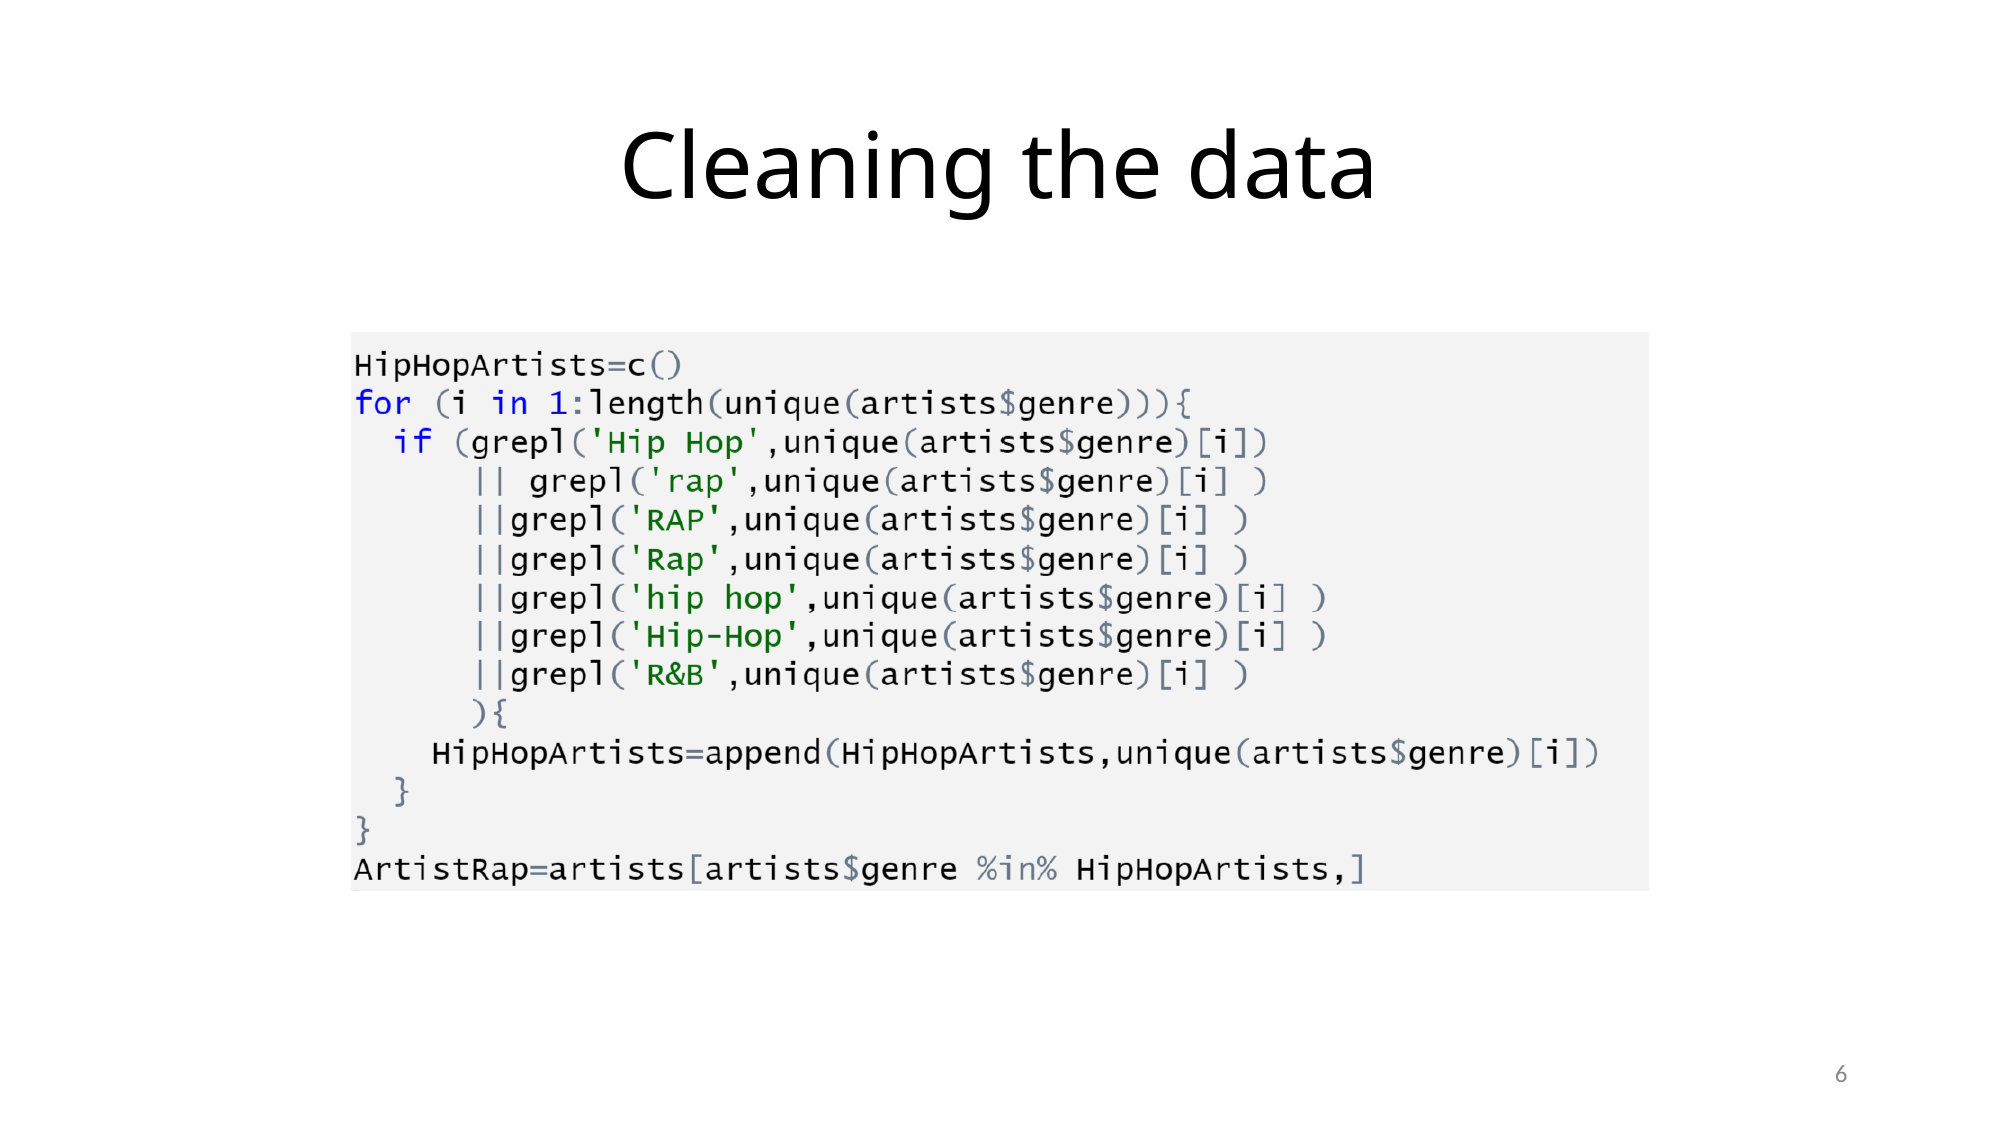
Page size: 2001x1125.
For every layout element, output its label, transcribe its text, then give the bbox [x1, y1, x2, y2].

title Cleaning the data [137, 59, 1863, 278]
picture [351, 332, 1649, 891]
slide_number 6 [1412, 1042, 1863, 1103]
